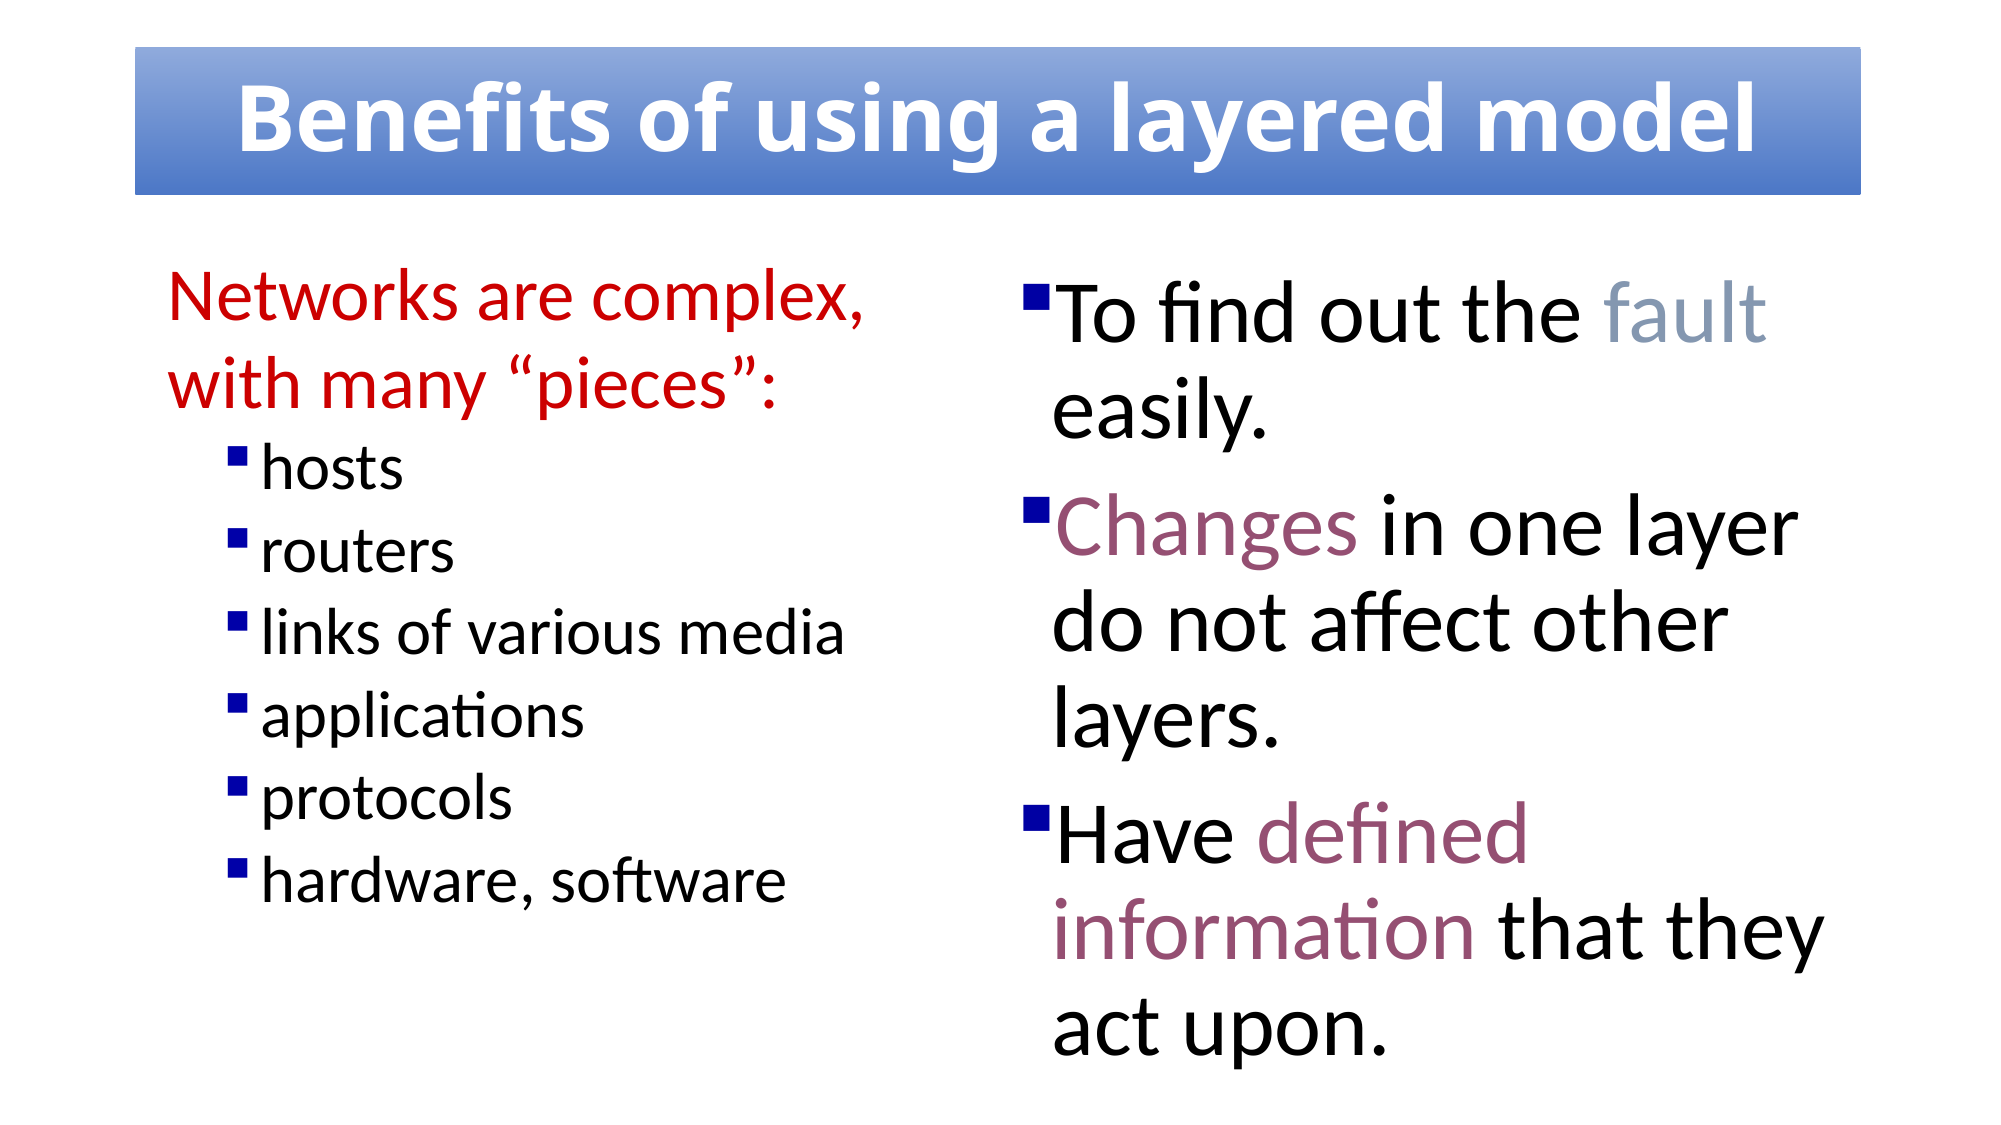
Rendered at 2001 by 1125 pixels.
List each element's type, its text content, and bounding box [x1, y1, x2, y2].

text_box To find out the fault easily. Changes in one layer do not affect other layers. Have defined information that they act upon. [1053, 258, 1861, 1087]
text_box Networks are complex, with many “pieces”: hosts routers links of various media applications protocols hardware, software [131, 258, 1053, 1087]
text_box [1080, 252, 1824, 965]
title Benefits of using a layered model [135, 47, 1861, 195]
